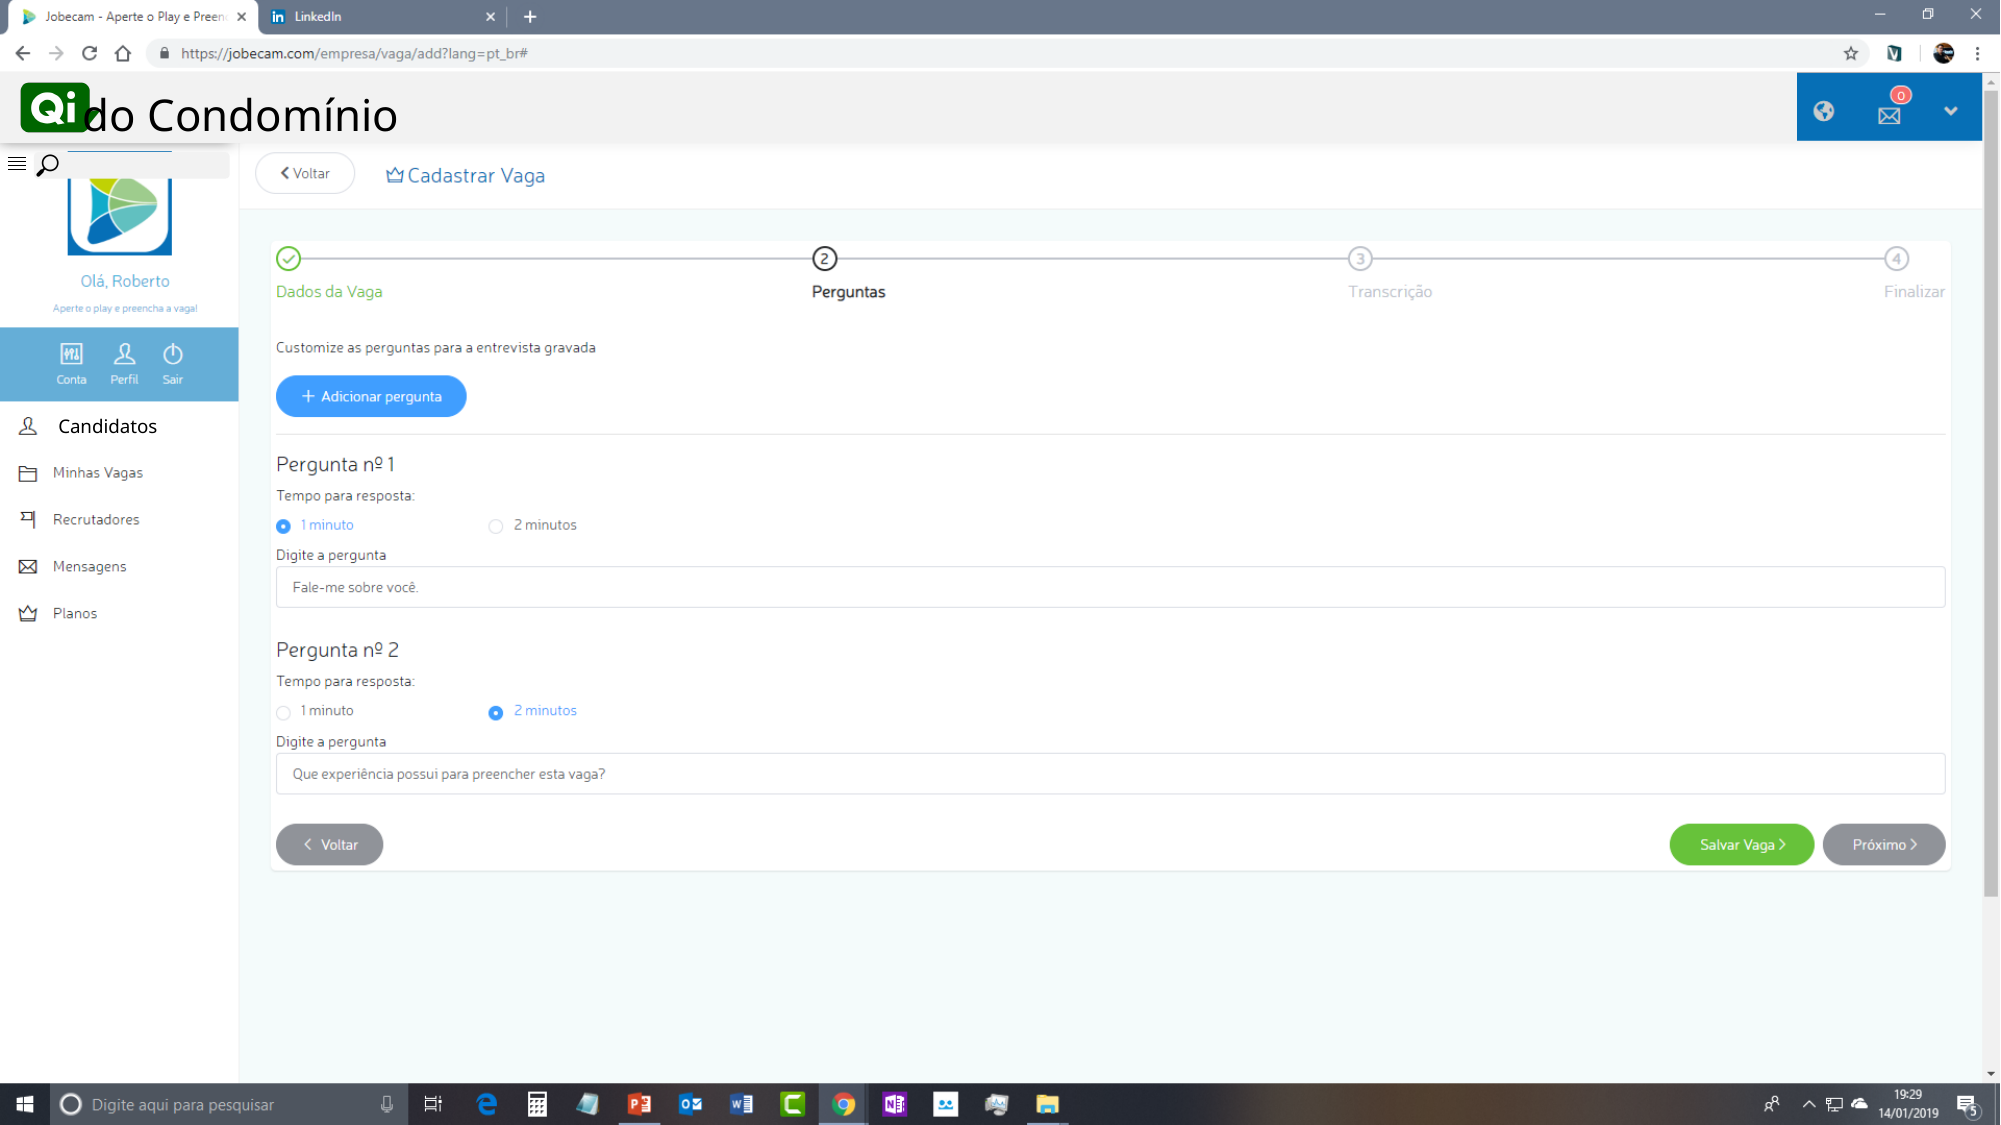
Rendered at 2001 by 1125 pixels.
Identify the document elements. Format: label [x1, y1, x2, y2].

text_box [7, 157, 26, 170]
text_box [33, 152, 230, 179]
picture [0, 0, 2000, 1125]
